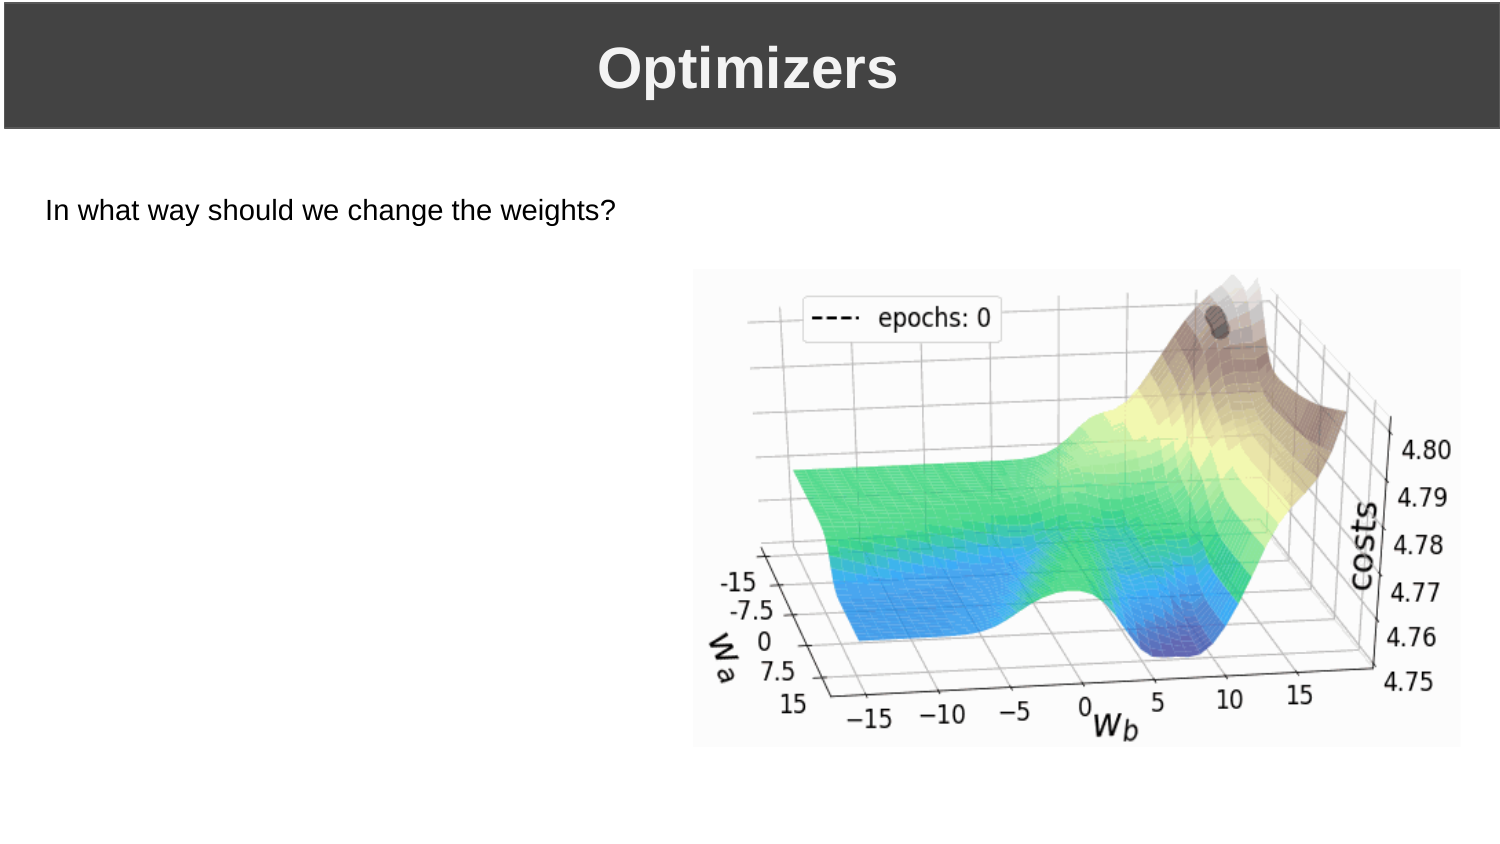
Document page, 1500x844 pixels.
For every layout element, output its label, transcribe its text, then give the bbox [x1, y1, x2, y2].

text_box Optimizers [4, 15, 1493, 116]
text_box In what way should we change the weights? [30, 176, 910, 242]
picture [692, 268, 1461, 747]
text_box [4, 3, 1500, 129]
